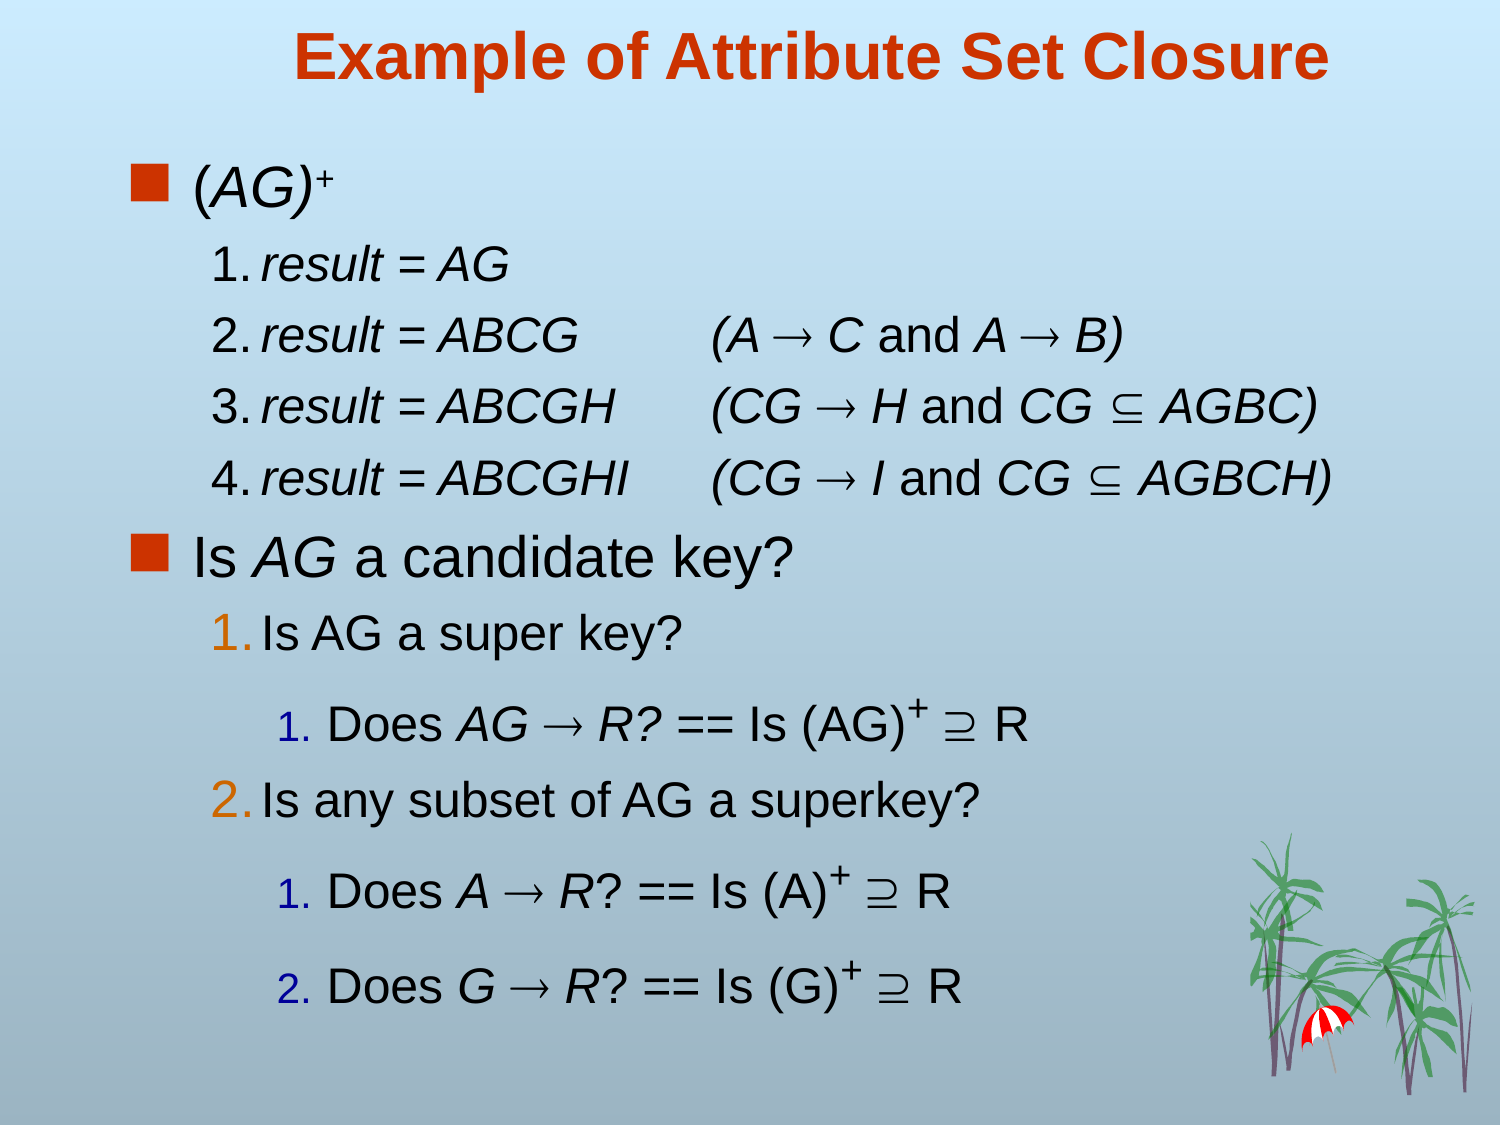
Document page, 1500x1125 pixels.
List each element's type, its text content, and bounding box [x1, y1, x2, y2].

title Example of Attribute Set Closure [149, 0, 1476, 101]
list (AG)+ 1. result = AG 2. result = ABCG (A  C and A  B) 3. result = ABCGH (CG  H and CG  AGBC) 4. result = ABCGHI (CG  I and CG  AGBCH) Is AG a candidate key? Is AG a super key? Does AG  R? == Is (AG)+  R Is any subset of AG a superkey? Does A  R? == Is (A)+  R Does G  R? == Is (G)+  R [120, 149, 1446, 1018]
